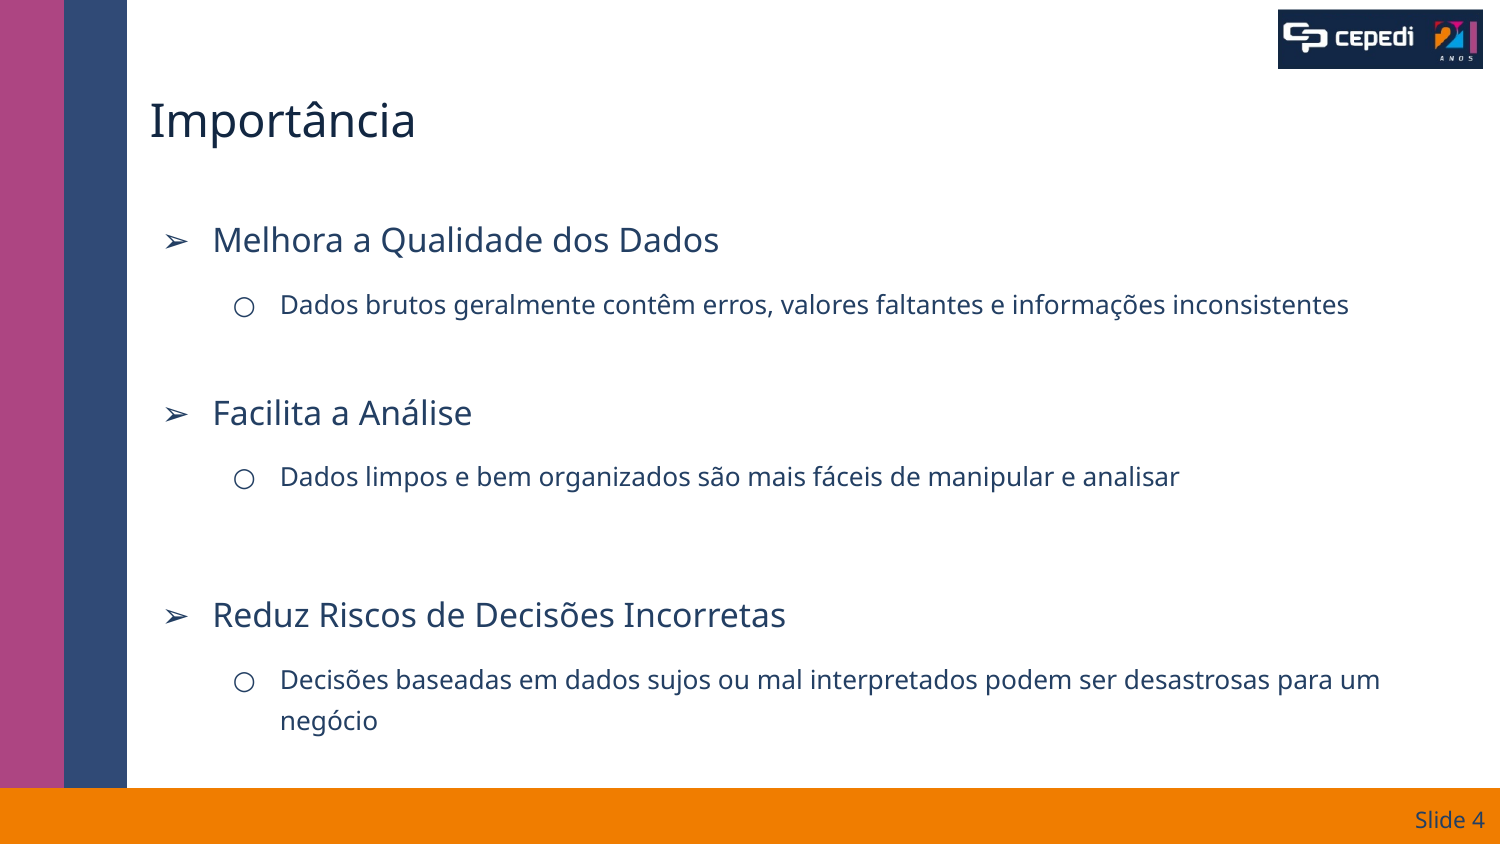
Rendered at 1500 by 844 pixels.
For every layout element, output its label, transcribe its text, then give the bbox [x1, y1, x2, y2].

slide_number Slide ‹#› [1277, 789, 1500, 844]
picture [0, 0, 1500, 844]
title Importância [134, 72, 1339, 167]
list Melhora a Qualidade dos Dados Dados brutos geralmente contêm erros, valores faltantes e informações inconsistentes Facilita a Análise Dados limpos e bem organizados são mais fáceis de manipular e analisar Reduz Riscos de Decisões Incorretas Decisões baseadas em dados sujos ou mal interpretados podem ser desastrosas para um negócio [129, 194, 1500, 756]
